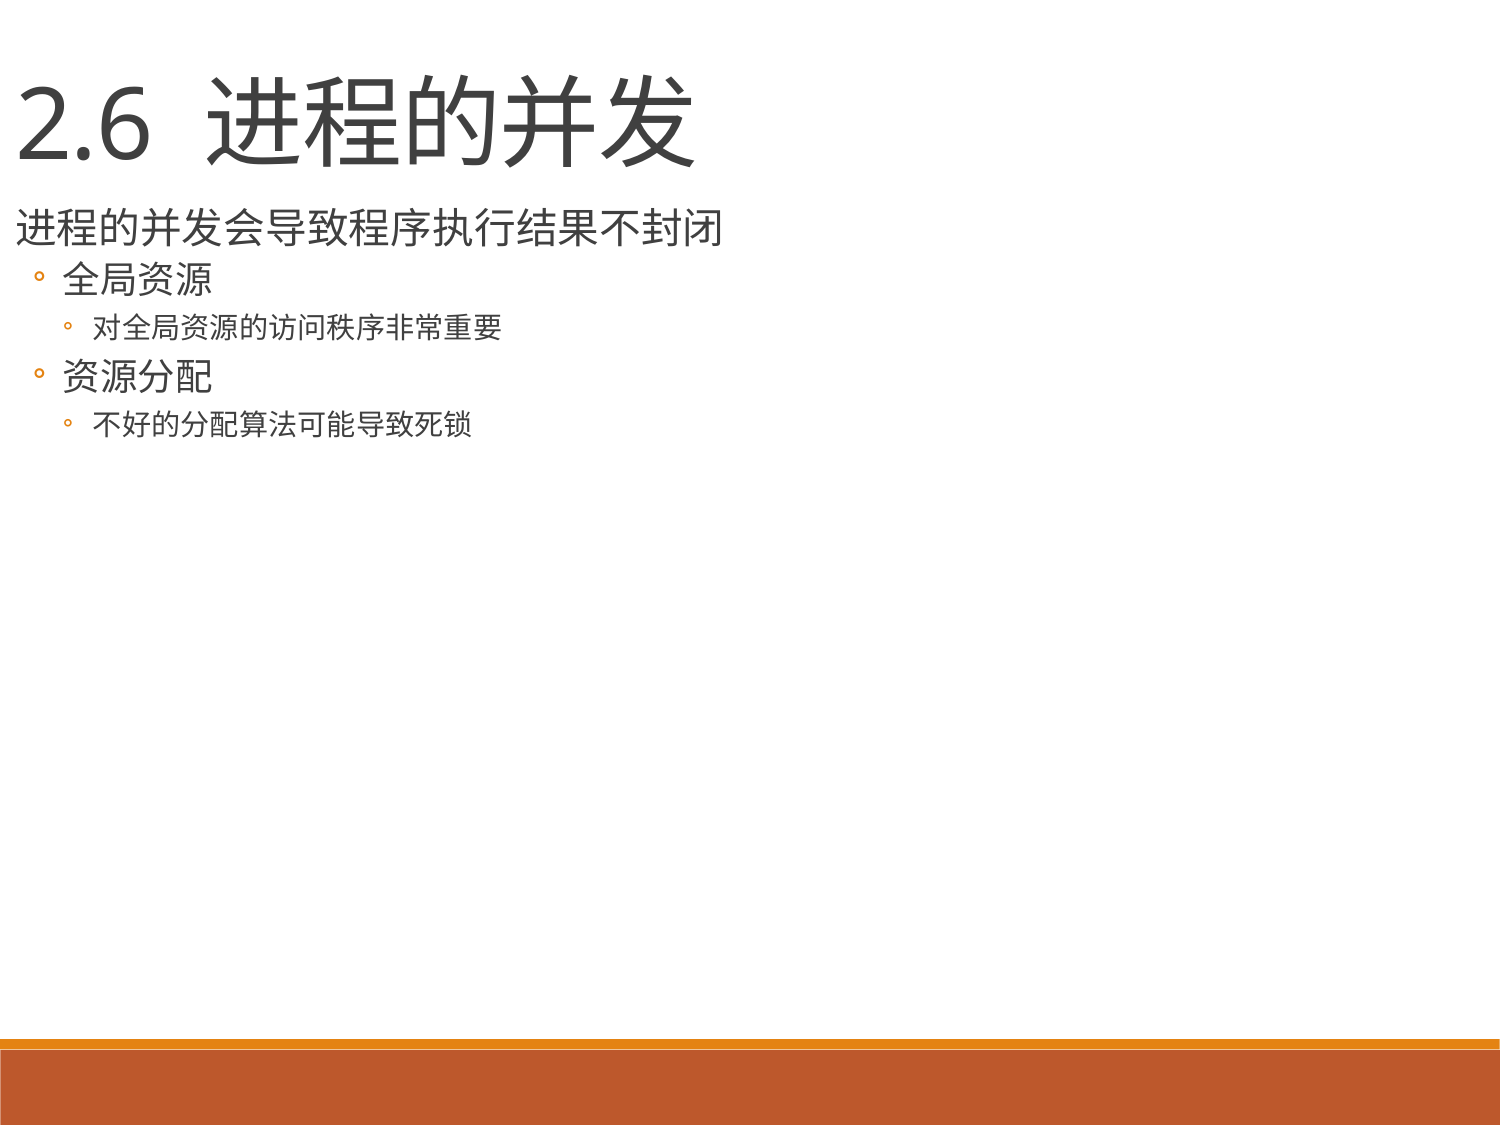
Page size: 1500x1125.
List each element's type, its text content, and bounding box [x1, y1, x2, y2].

title 2.6 进程的并发 [0, 0, 1500, 188]
list 进程的并发会导致程序执行结果不封闭 全局资源 对全局资源的访问秩序非常重要 资源分配 不好的分配算法可能导致死锁 [0, 200, 1500, 1075]
